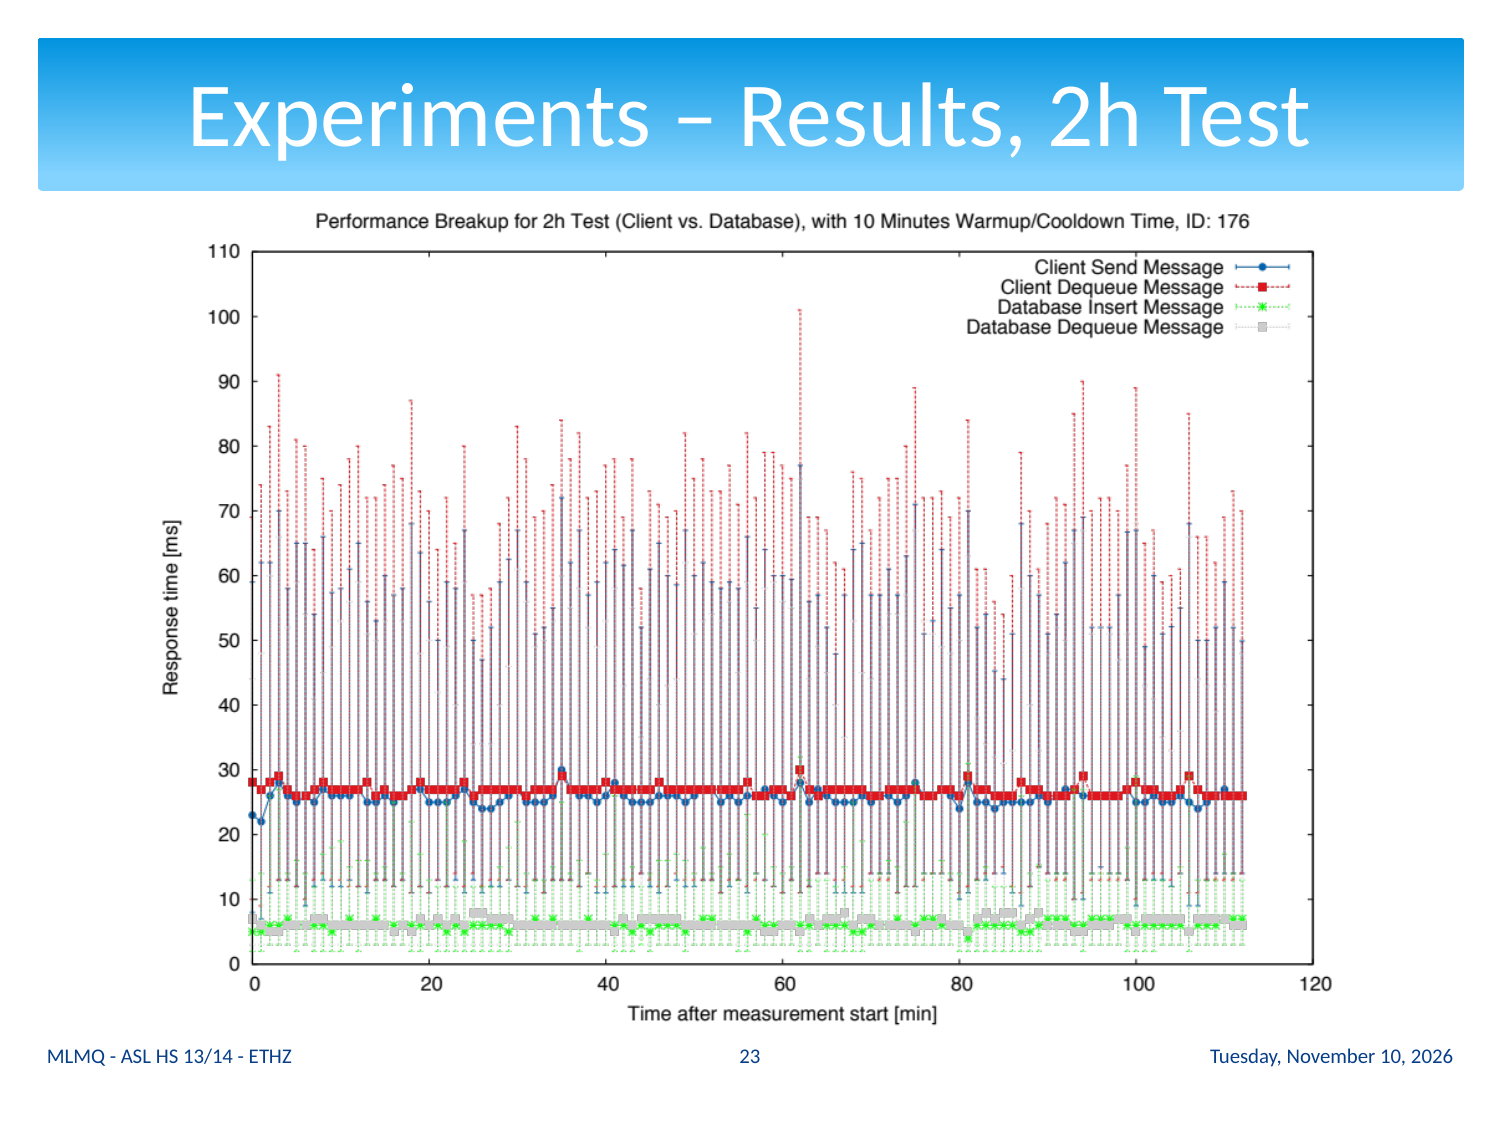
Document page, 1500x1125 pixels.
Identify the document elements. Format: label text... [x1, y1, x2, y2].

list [111, 191, 1390, 1026]
slide_number 23 [654, 1035, 846, 1086]
footer MLMQ - ASL HS 13/14 - ETHZ [31, 1025, 653, 1086]
title Experiments – Results, 2h Test [75, 6, 1425, 213]
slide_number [847, 1025, 1469, 1086]
